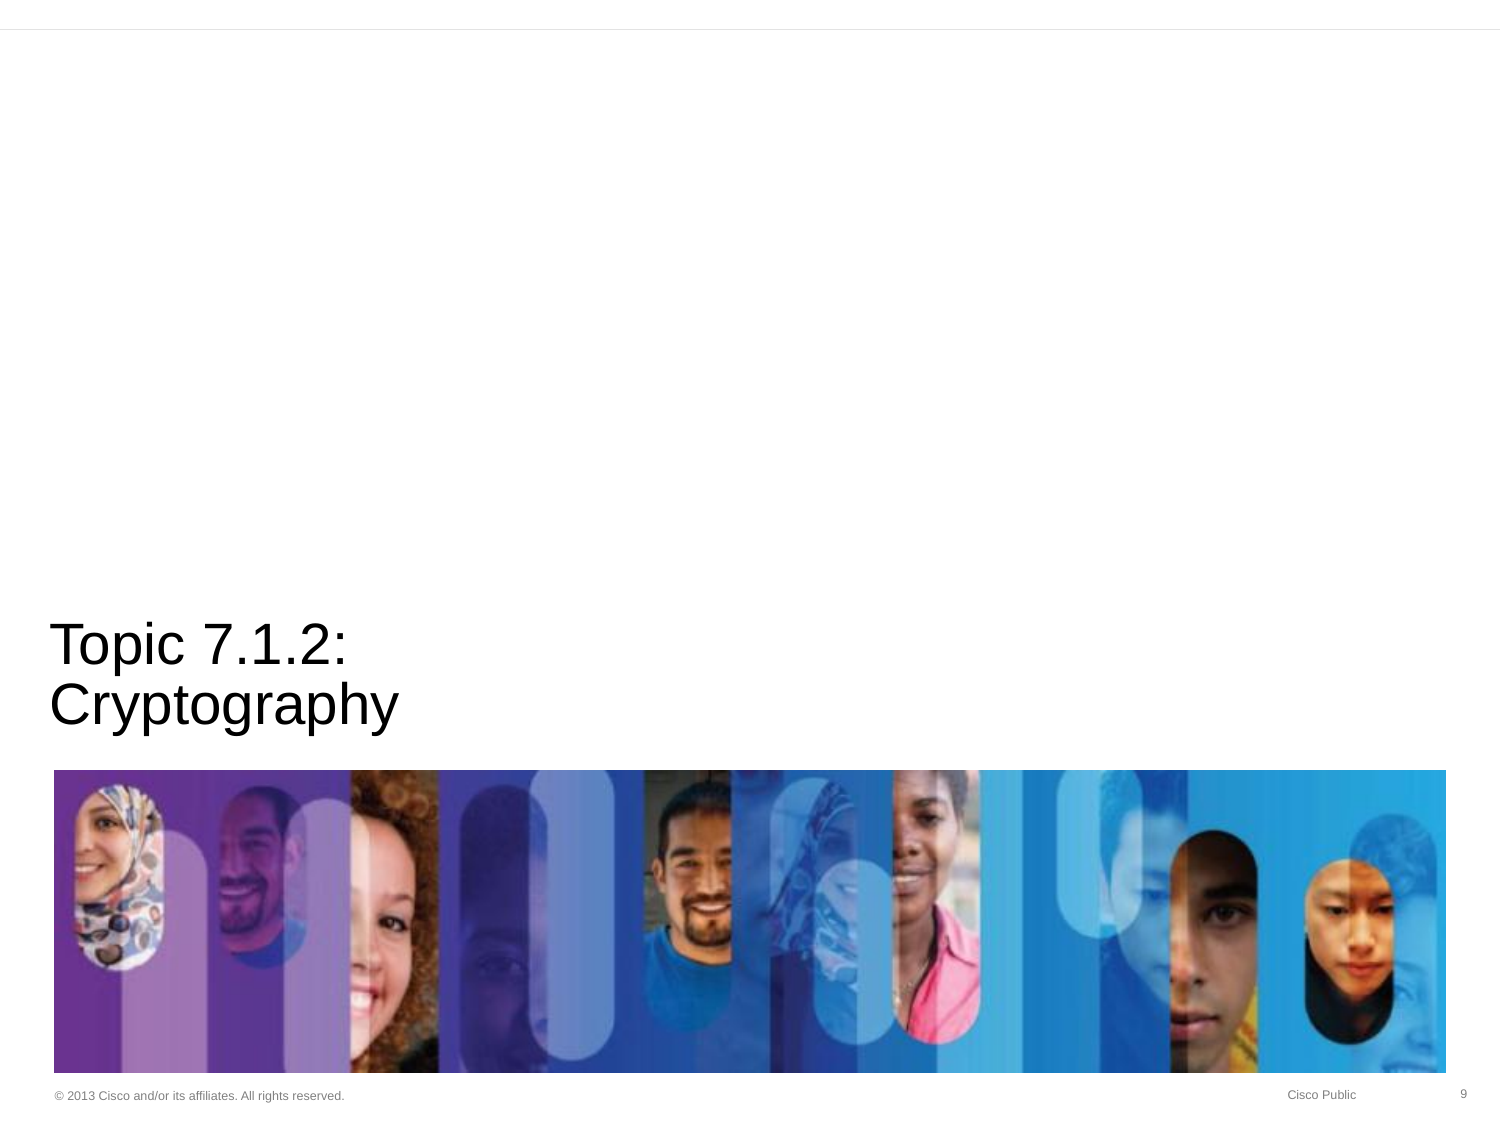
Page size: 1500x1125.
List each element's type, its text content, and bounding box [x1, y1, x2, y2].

title Topic 7.1.2: Cryptography [36, 65, 1439, 744]
picture [54, 770, 1446, 1073]
